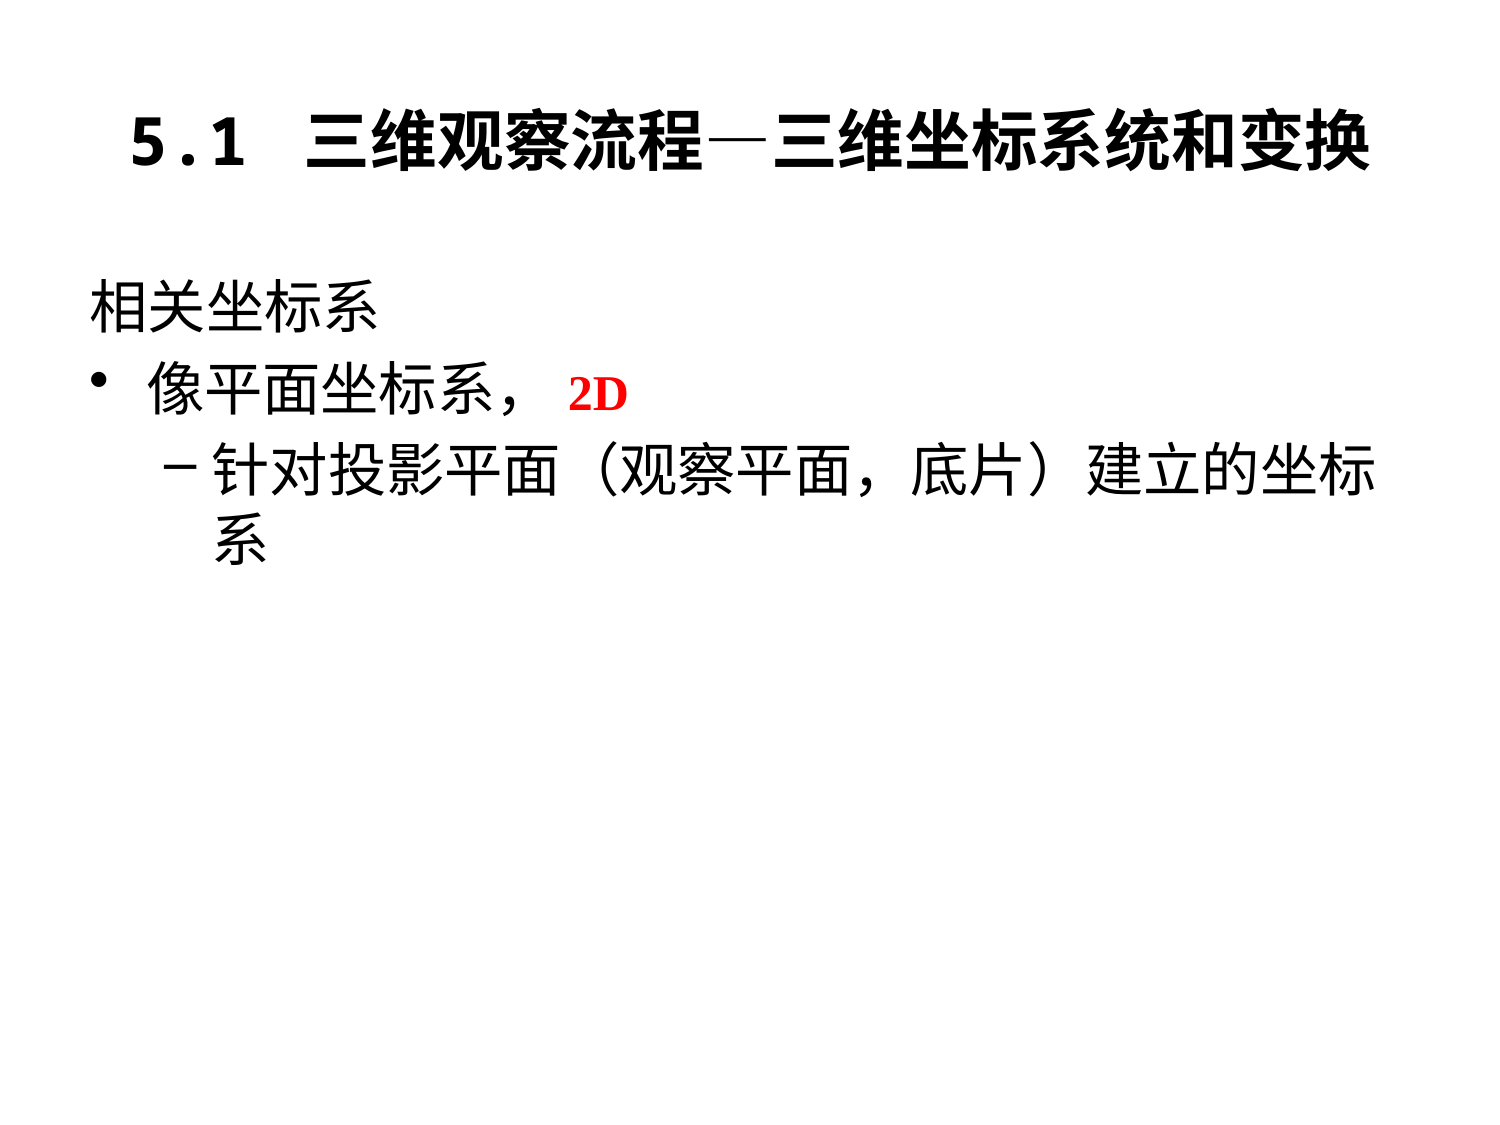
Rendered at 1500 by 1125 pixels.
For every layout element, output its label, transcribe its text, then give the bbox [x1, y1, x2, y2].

title 5.1 三维观察流程—三维坐标系统和变换 [74, 44, 1426, 233]
list 相关坐标系 像平面坐标系，2D 针对投影平面（观察平面，底片）建立的坐标系 [74, 262, 1426, 1006]
